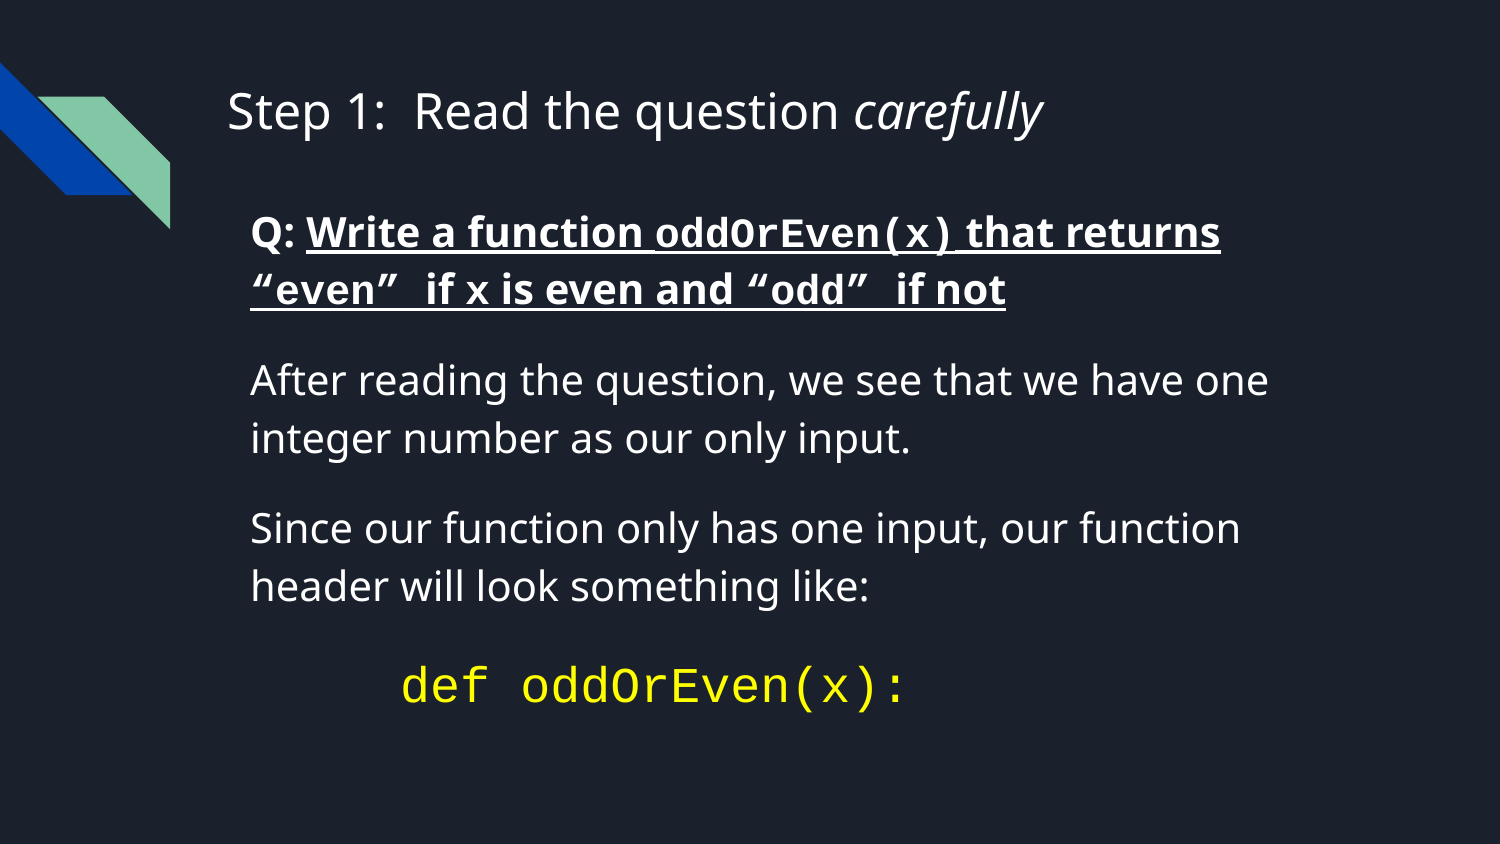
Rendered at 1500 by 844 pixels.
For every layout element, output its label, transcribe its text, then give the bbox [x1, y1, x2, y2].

title Step 1: Read the question carefully [212, 64, 1368, 215]
list Q: Write a function oddOrEven(x) that returns “even” if x is even and “odd” if not After reading the question, we see that we have one integer number as our only input. Since our function only has one input, our function header will look something like: def oddOrEven(x): [235, 183, 1390, 797]
